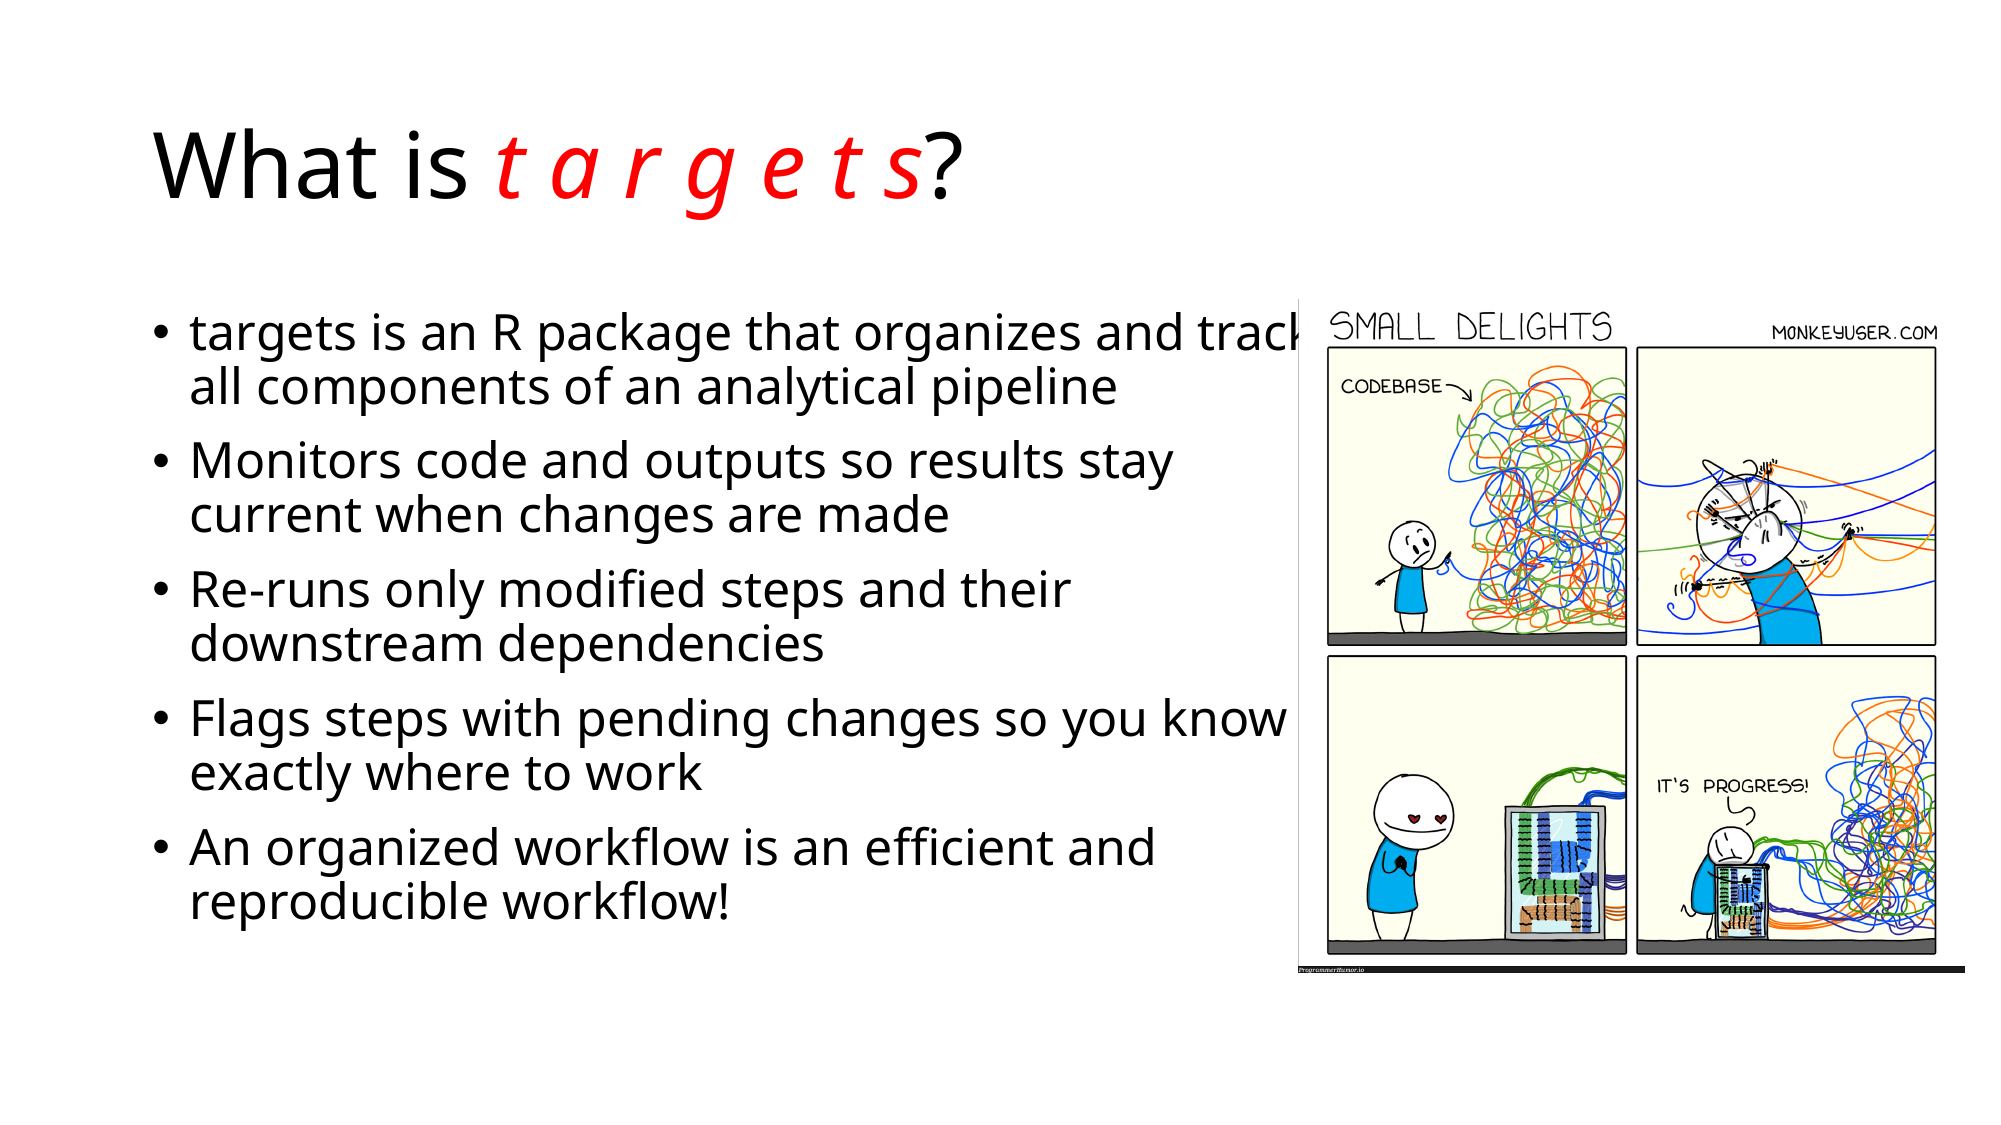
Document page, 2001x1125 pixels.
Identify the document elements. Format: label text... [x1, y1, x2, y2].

title What is t a r g e t s? [137, 59, 1863, 278]
picture [1298, 298, 1966, 973]
list targets is an R package that organizes and tracks all components of an analytical pipeline Monitors code and outputs so results stay current when changes are made Re-runs only modified steps and their downstream dependencies Flags steps with pending changes so you know exactly where to work An organized workflow is an efficient and reproducible workflow! [137, 299, 1362, 1105]
